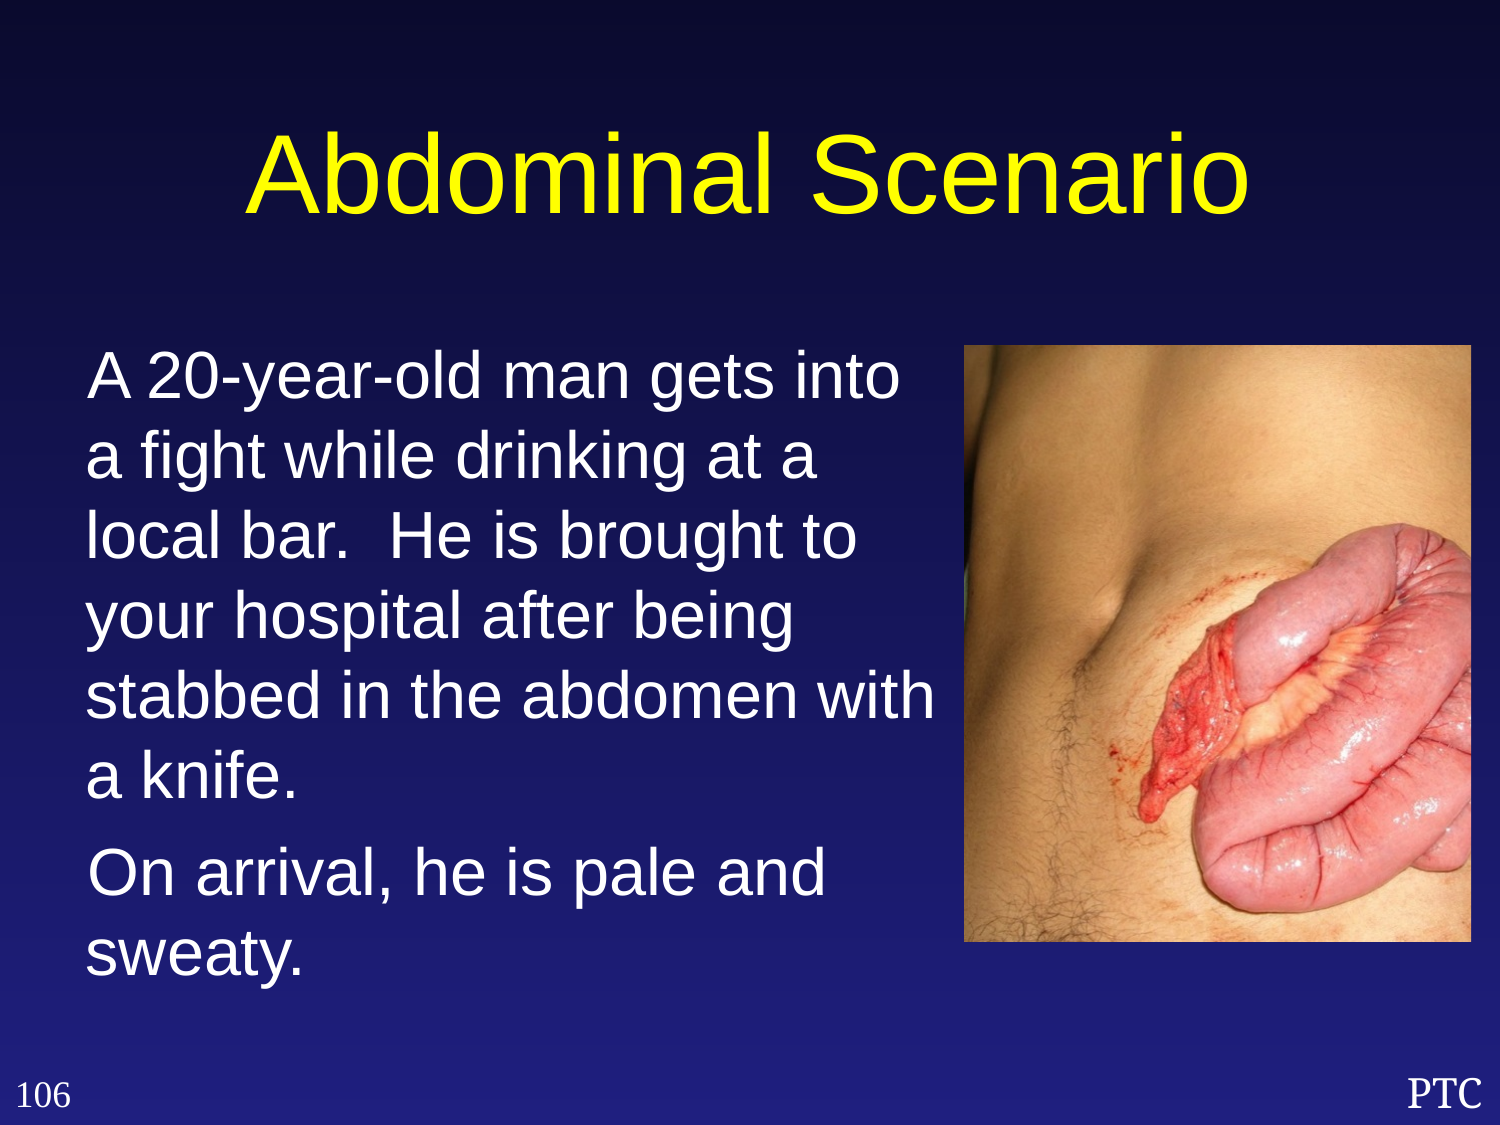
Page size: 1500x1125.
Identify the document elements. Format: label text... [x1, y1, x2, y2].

text_box 106 [0, 1061, 86, 1123]
picture [859, 345, 1472, 942]
text_box A 20-year-old man gets into a fight while drinking at a local bar. He is brought to your hospital after being stabbed in the abdomen with a knife. On arrival, he is pale and sweaty. [56, 324, 960, 1000]
text_box Abdominal Scenario [111, 75, 1387, 263]
